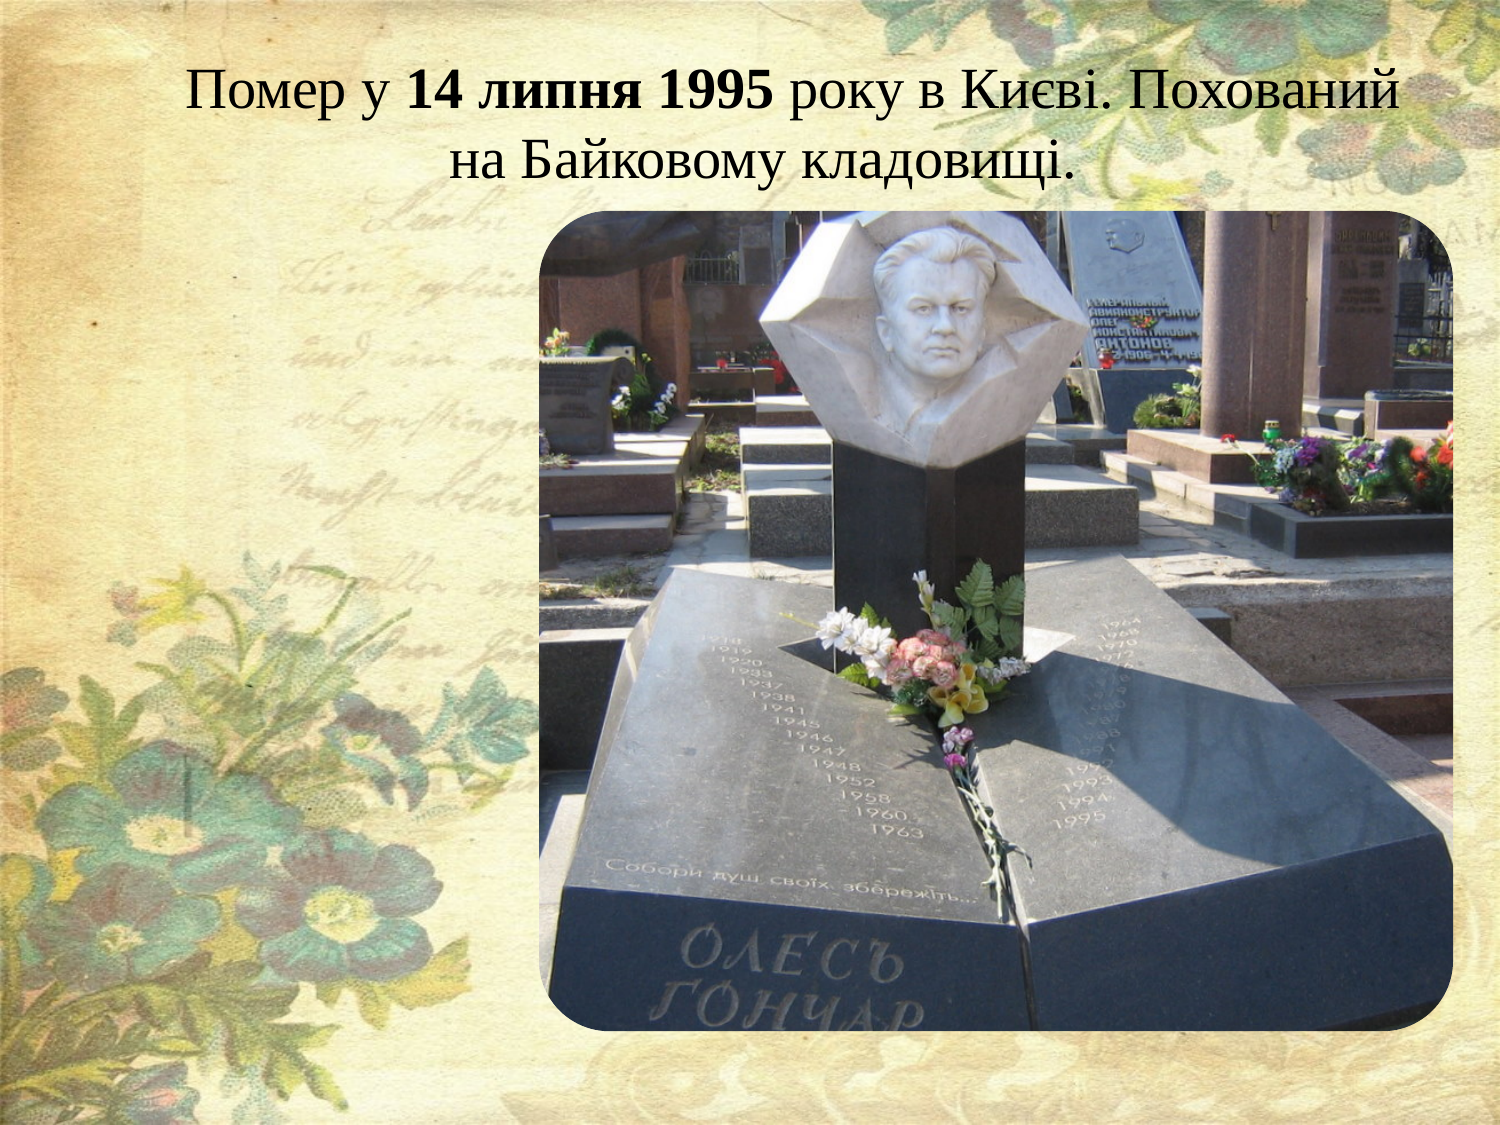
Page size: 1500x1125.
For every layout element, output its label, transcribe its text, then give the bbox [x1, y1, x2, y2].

picture [0, 0, 1500, 1125]
list Помер у 14 липня 1995 року в Києві. Похований на Байковому кладовищі. [88, 42, 1439, 211]
